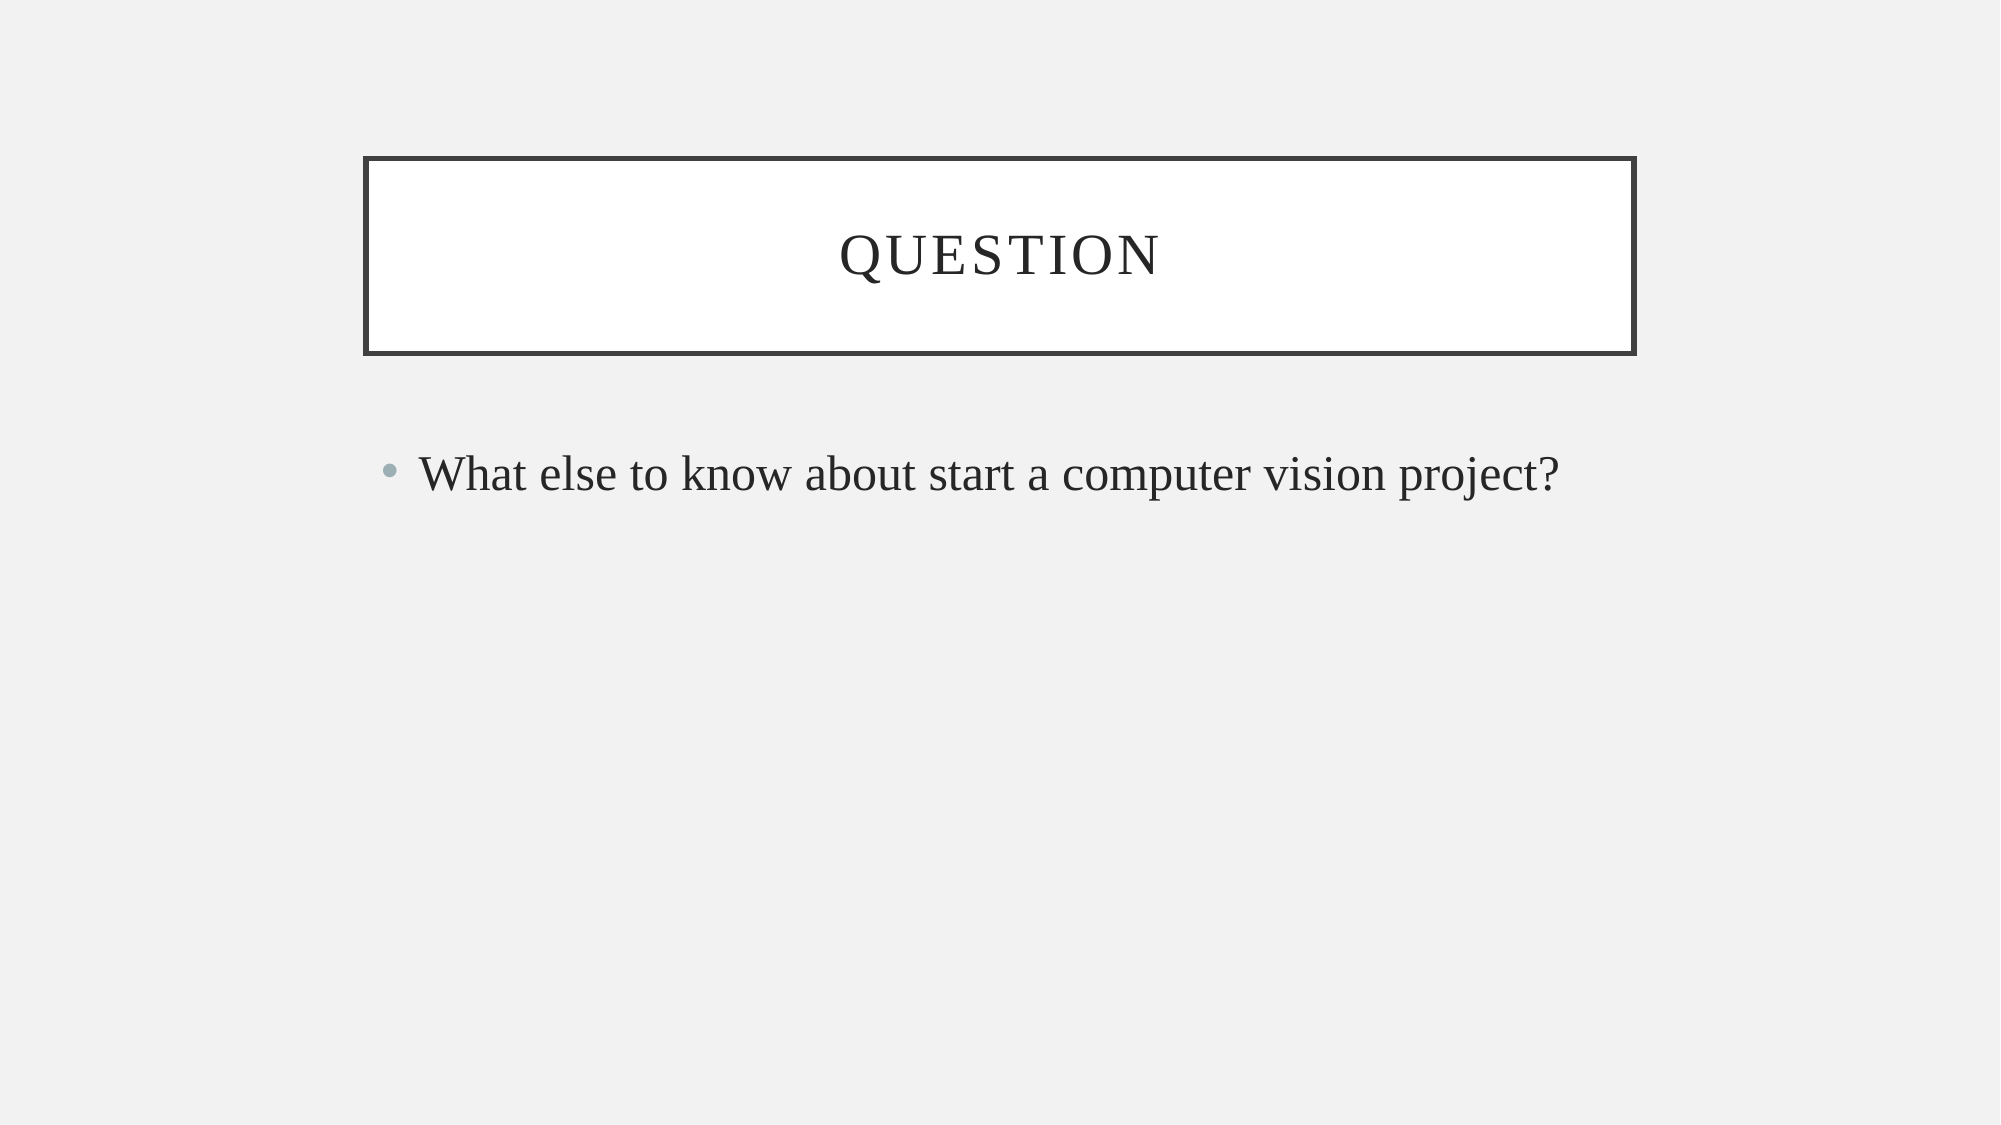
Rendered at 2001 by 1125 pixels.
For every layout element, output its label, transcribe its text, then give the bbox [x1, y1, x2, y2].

title Question [363, 156, 1637, 356]
list What else to know about start a computer vision project? [366, 432, 1634, 942]
